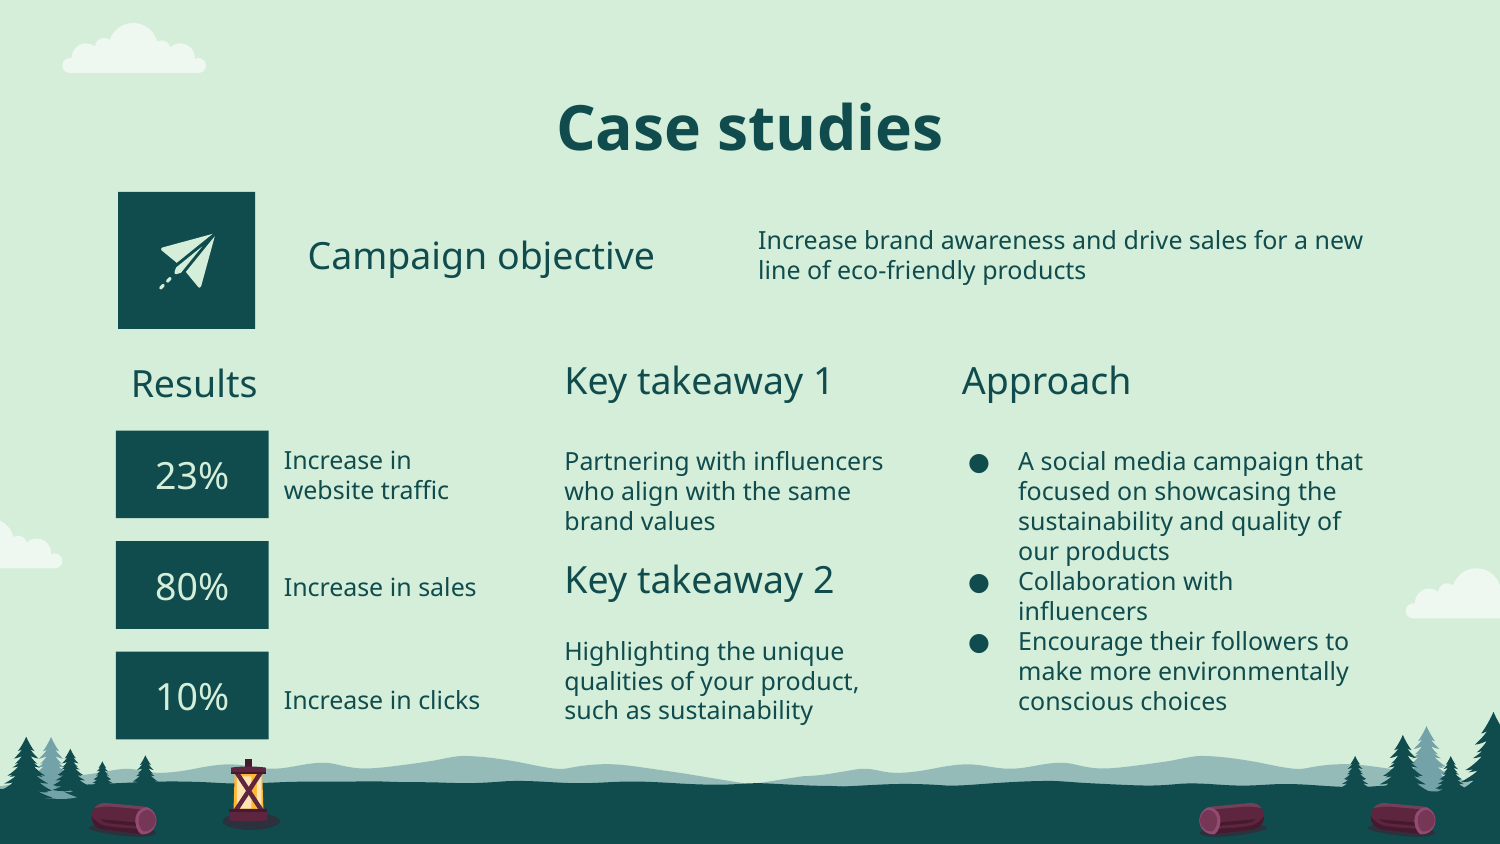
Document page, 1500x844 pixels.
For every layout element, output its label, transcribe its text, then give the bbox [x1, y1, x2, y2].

text_box 23% [115, 430, 269, 519]
subtitle Increase in website traffic [269, 430, 503, 518]
subtitle Key takeaway 1 [549, 342, 907, 423]
subtitle Campaign objective [292, 218, 680, 291]
subtitle Partnering with influencers who align with the same brand values [549, 430, 907, 544]
text_box 80% [115, 541, 269, 629]
subtitle Results [115, 342, 503, 423]
subtitle Approach [946, 342, 1334, 423]
subtitle Increase in clicks [268, 655, 503, 743]
text_box 10% [115, 651, 269, 740]
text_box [158, 233, 215, 290]
title Case studies [118, 72, 1382, 167]
subtitle Key takeaway 2 [549, 544, 907, 620]
subtitle A social media campaign that focused on showcasing the sustainability and quality of our products Collaboration with influencers Encourage their followers to make more environmentally conscious choices [946, 430, 1382, 712]
subtitle Increase brand awareness and drive sales for a new line of eco-friendly products [743, 218, 1382, 291]
subtitle Highlighting the unique qualities of your product, such as sustainability [549, 620, 907, 733]
subtitle Increase in sales [268, 543, 503, 631]
text_box [118, 191, 256, 329]
